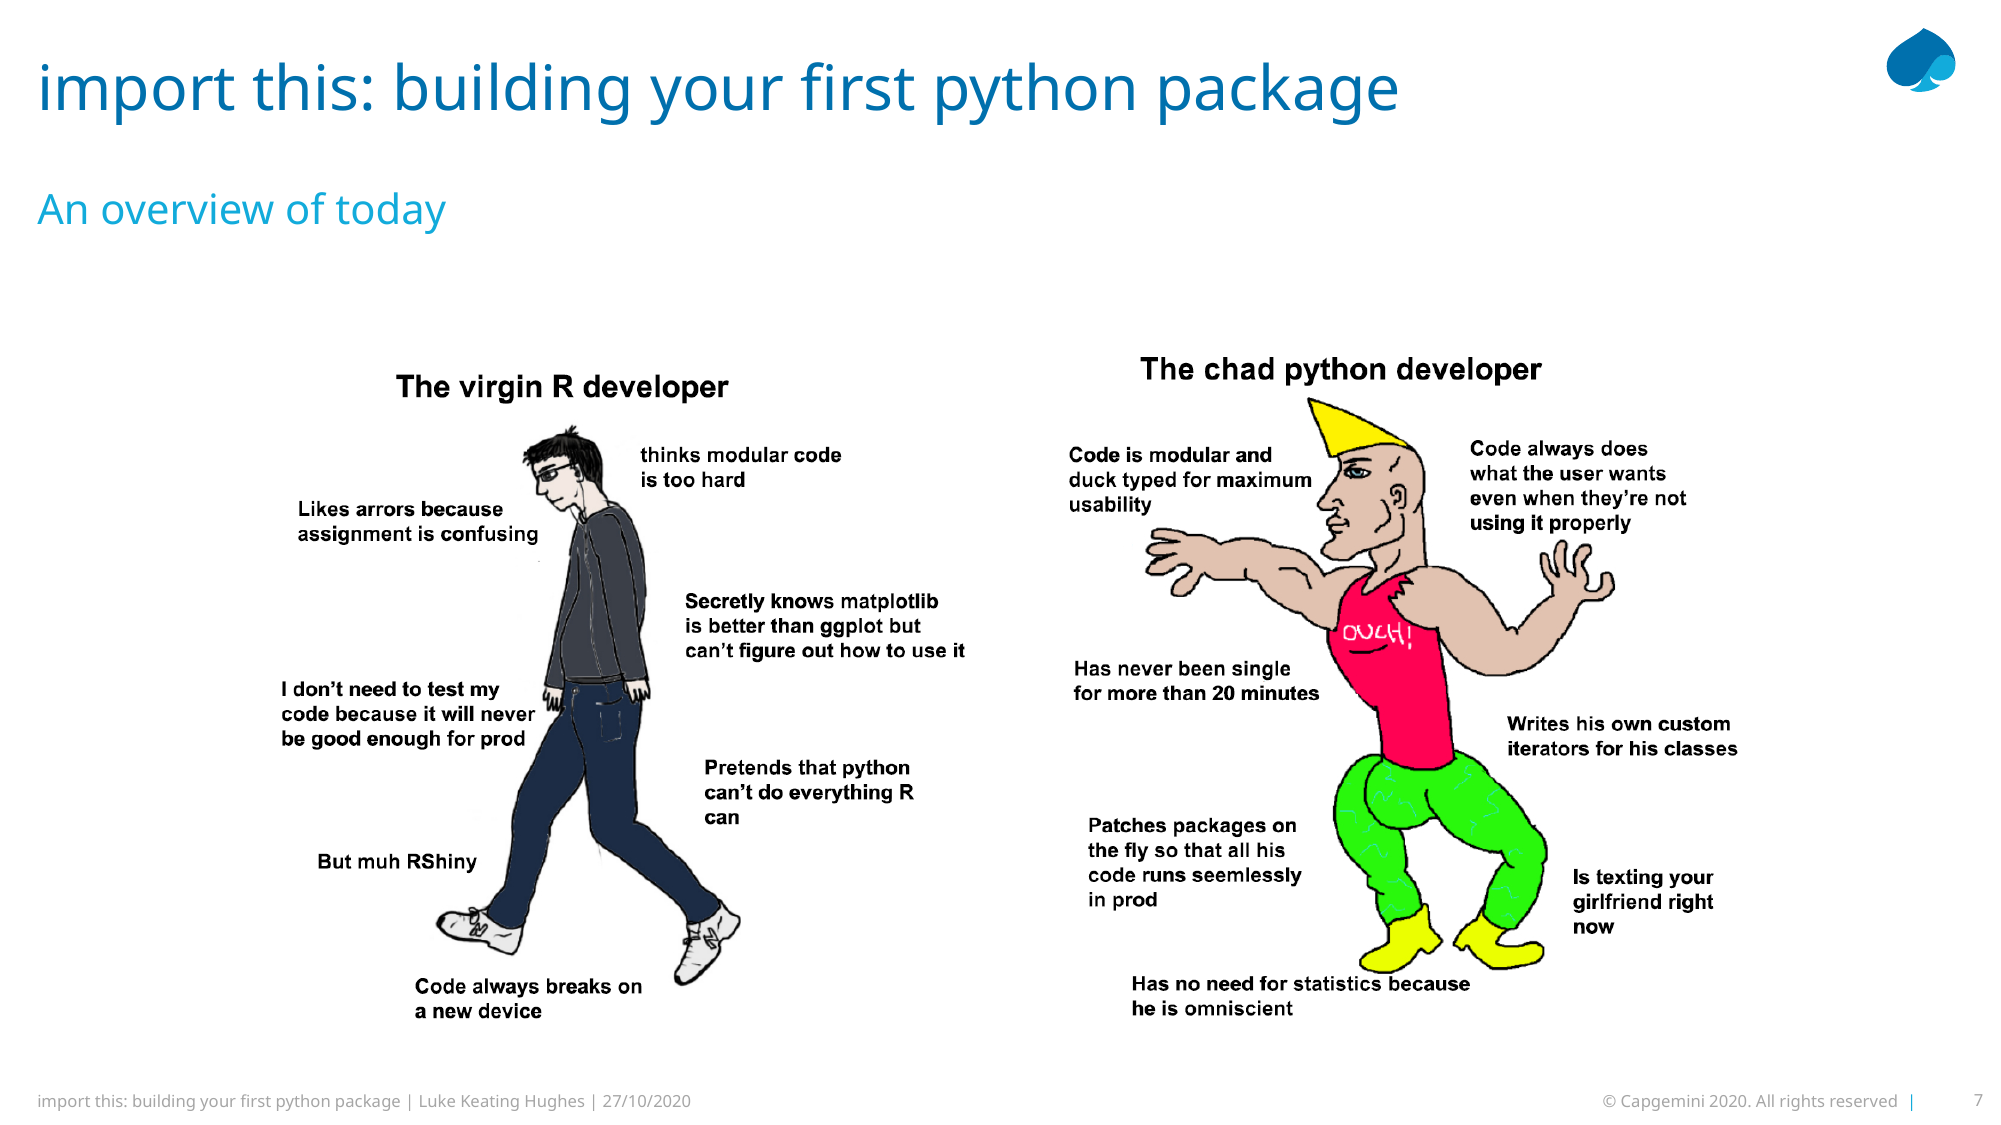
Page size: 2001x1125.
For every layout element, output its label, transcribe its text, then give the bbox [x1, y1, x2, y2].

title import this: building your first python package [37, 0, 1863, 182]
picture [228, 271, 1772, 1043]
list An overview of today [37, 188, 1957, 272]
